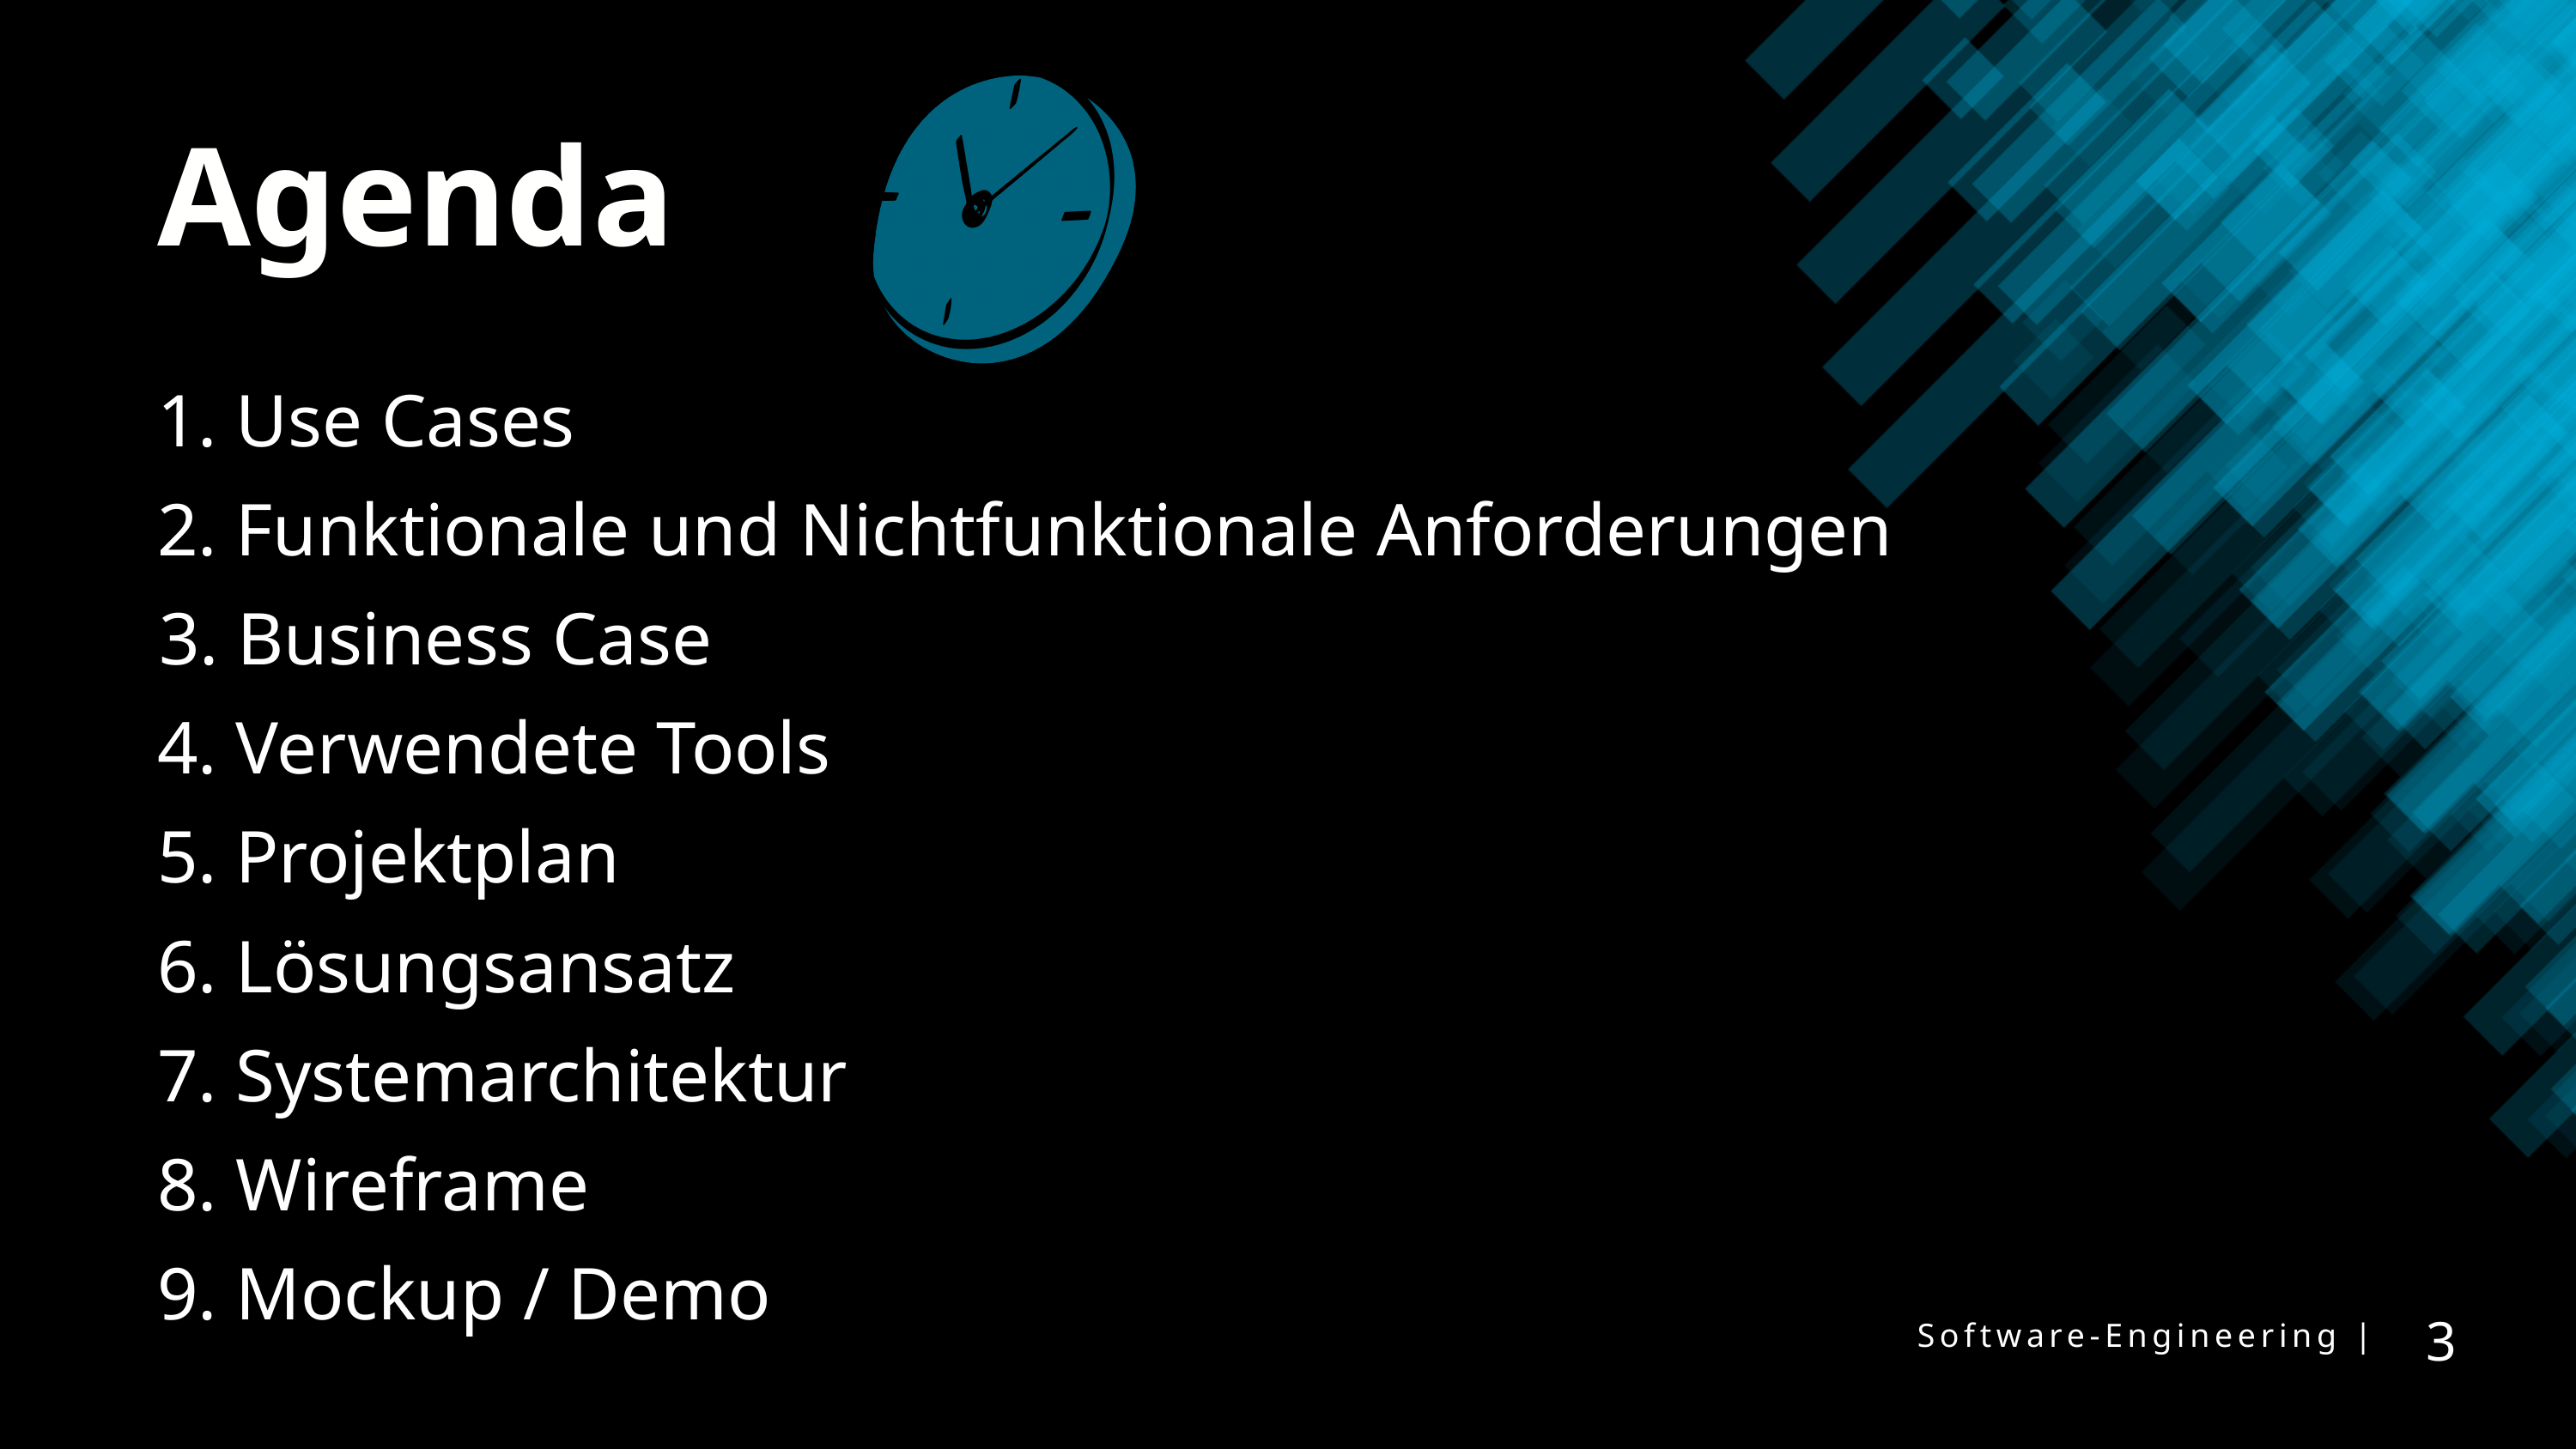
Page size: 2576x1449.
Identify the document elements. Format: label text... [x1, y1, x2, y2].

text_box 3 [2426, 1296, 2458, 1373]
text_box 5. Projektplan [157, 755, 1185, 864]
text_box 7. Systemarchitektur [157, 973, 1185, 1082]
text_box 8. Wireframe [157, 1082, 1185, 1191]
text_box 4. Verwendete Tools [157, 645, 1185, 755]
text_box 3. Business Case [159, 536, 1187, 680]
text_box Agenda [157, 136, 1565, 274]
text_box 2. Funktionale und Nichtfunktionale Anforderungen [157, 462, 2009, 571]
text_box [832, 29, 1187, 136]
text_box 6. Lösungsansatz [157, 864, 1185, 973]
text_box Software-Engineering | [1899, 1308, 2391, 1354]
text_box 1. Use Cases [157, 318, 2009, 462]
text_box 9. Mockup / Demo [157, 1191, 1185, 1335]
text_box [0, 0, 2576, 1449]
text_box [832, 274, 1187, 318]
